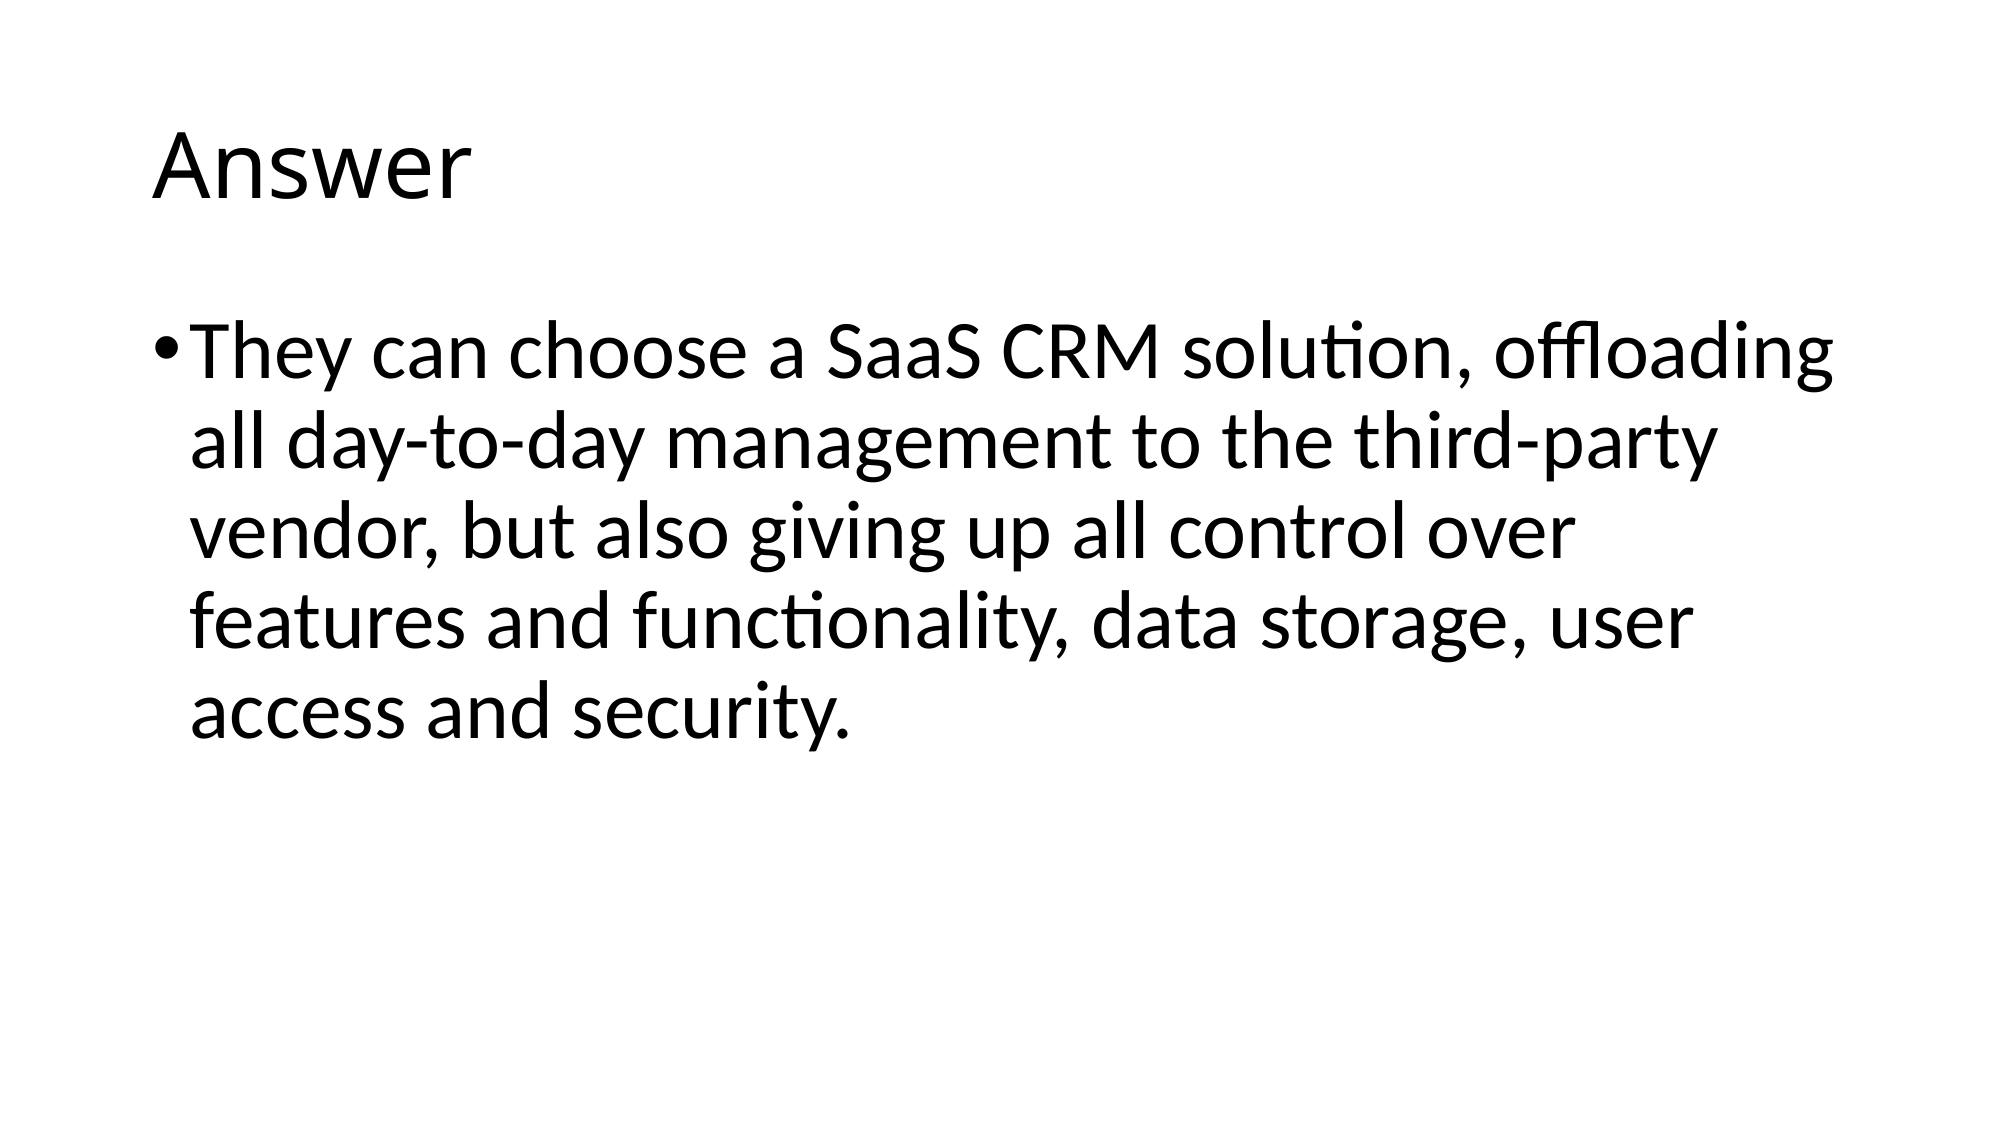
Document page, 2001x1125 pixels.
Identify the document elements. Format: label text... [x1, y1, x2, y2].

title Answer [137, 59, 1863, 278]
list They can choose a SaaS CRM solution, offloading all day-to-day management to the third-party vendor, but also giving up all control over features and functionality, data storage, user access and security. [137, 299, 1863, 1014]
